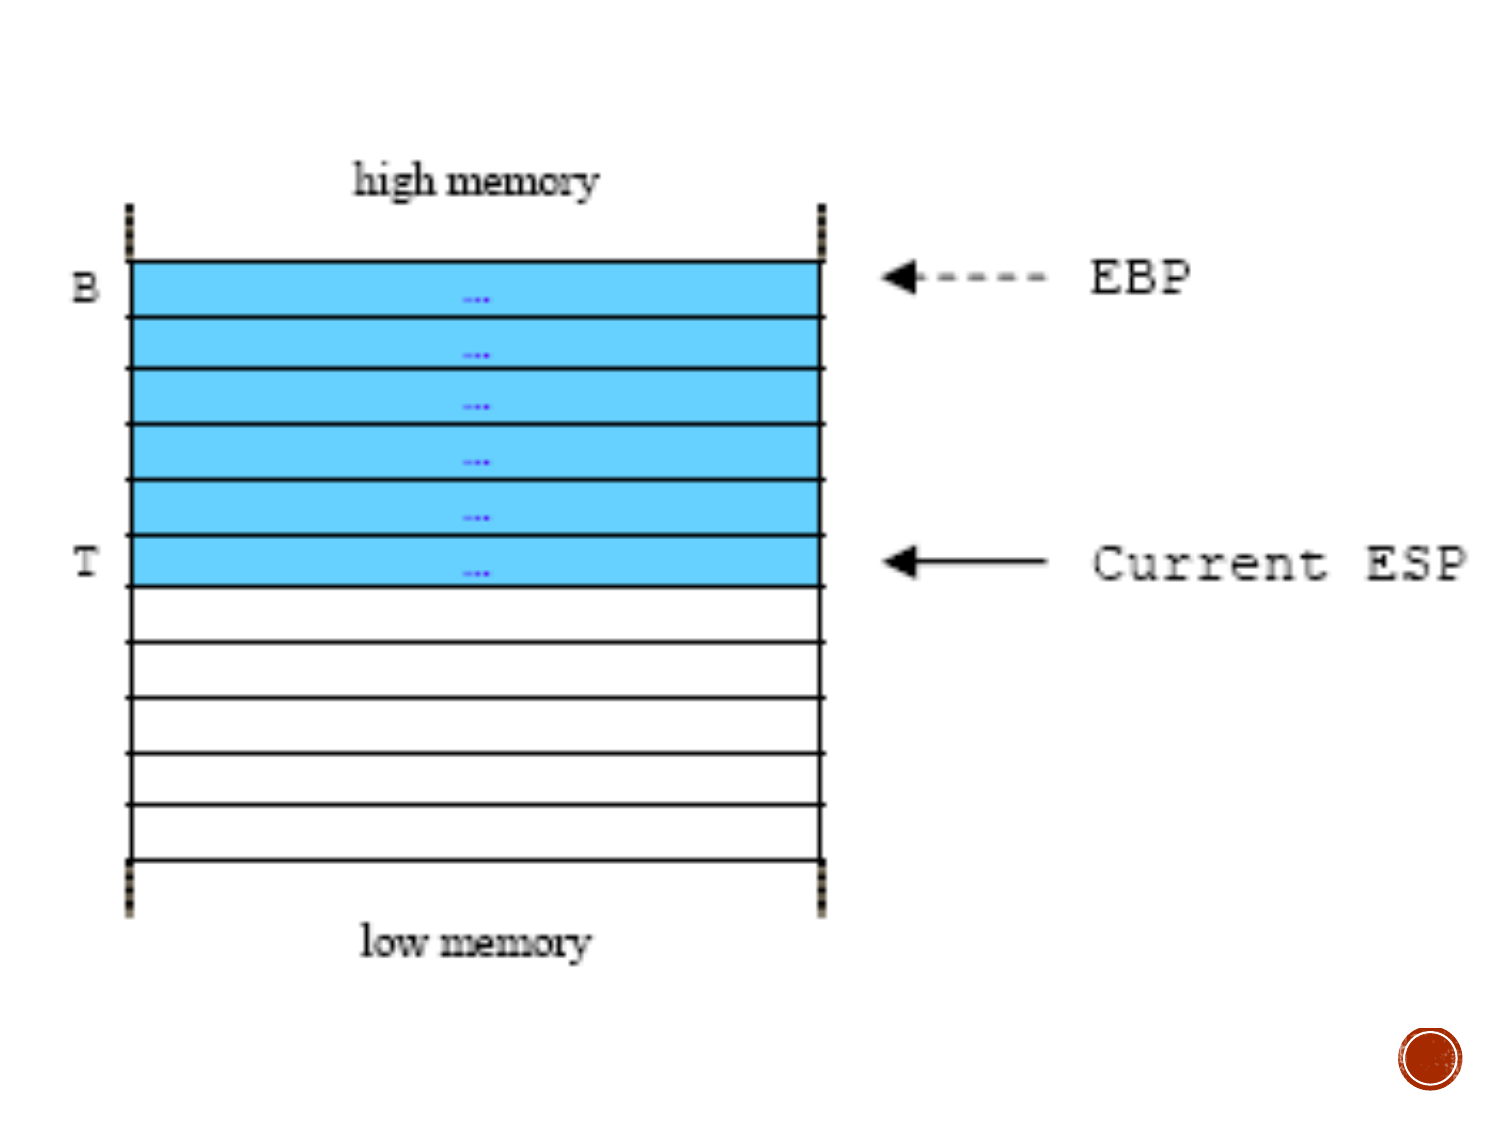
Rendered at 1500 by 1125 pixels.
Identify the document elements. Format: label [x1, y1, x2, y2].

picture [0, 97, 1500, 1028]
